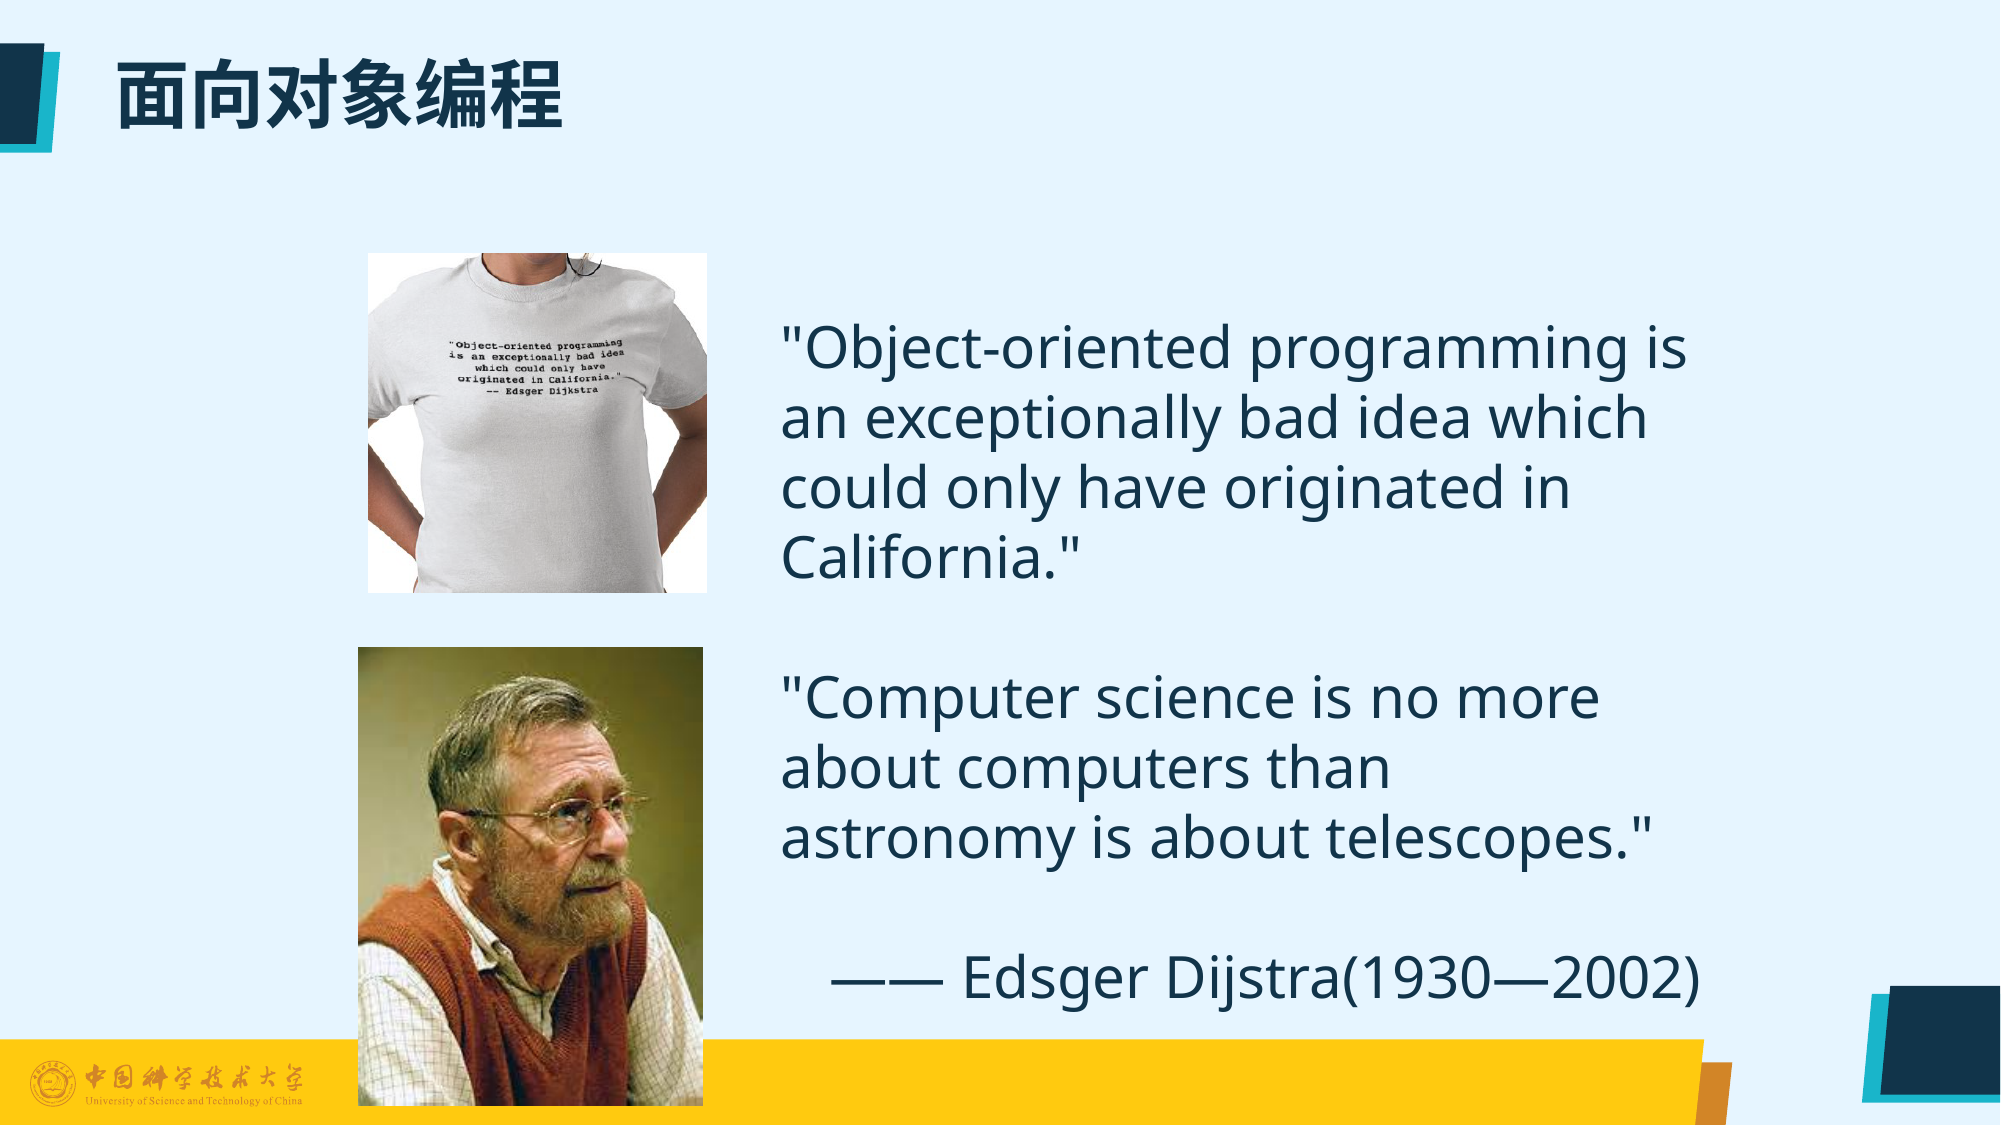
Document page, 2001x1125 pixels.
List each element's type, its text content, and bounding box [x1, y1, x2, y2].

title 面向对象编程 [99, 43, 1863, 153]
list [368, 253, 707, 593]
picture [358, 647, 703, 1106]
text_box "Object-oriented programming is an exceptionally bad idea which could only have originated in California." "Computer science is no more about computers than astronomy is about telescopes." —— Edsger Dijstra(1930—2002) [765, 302, 1717, 1018]
